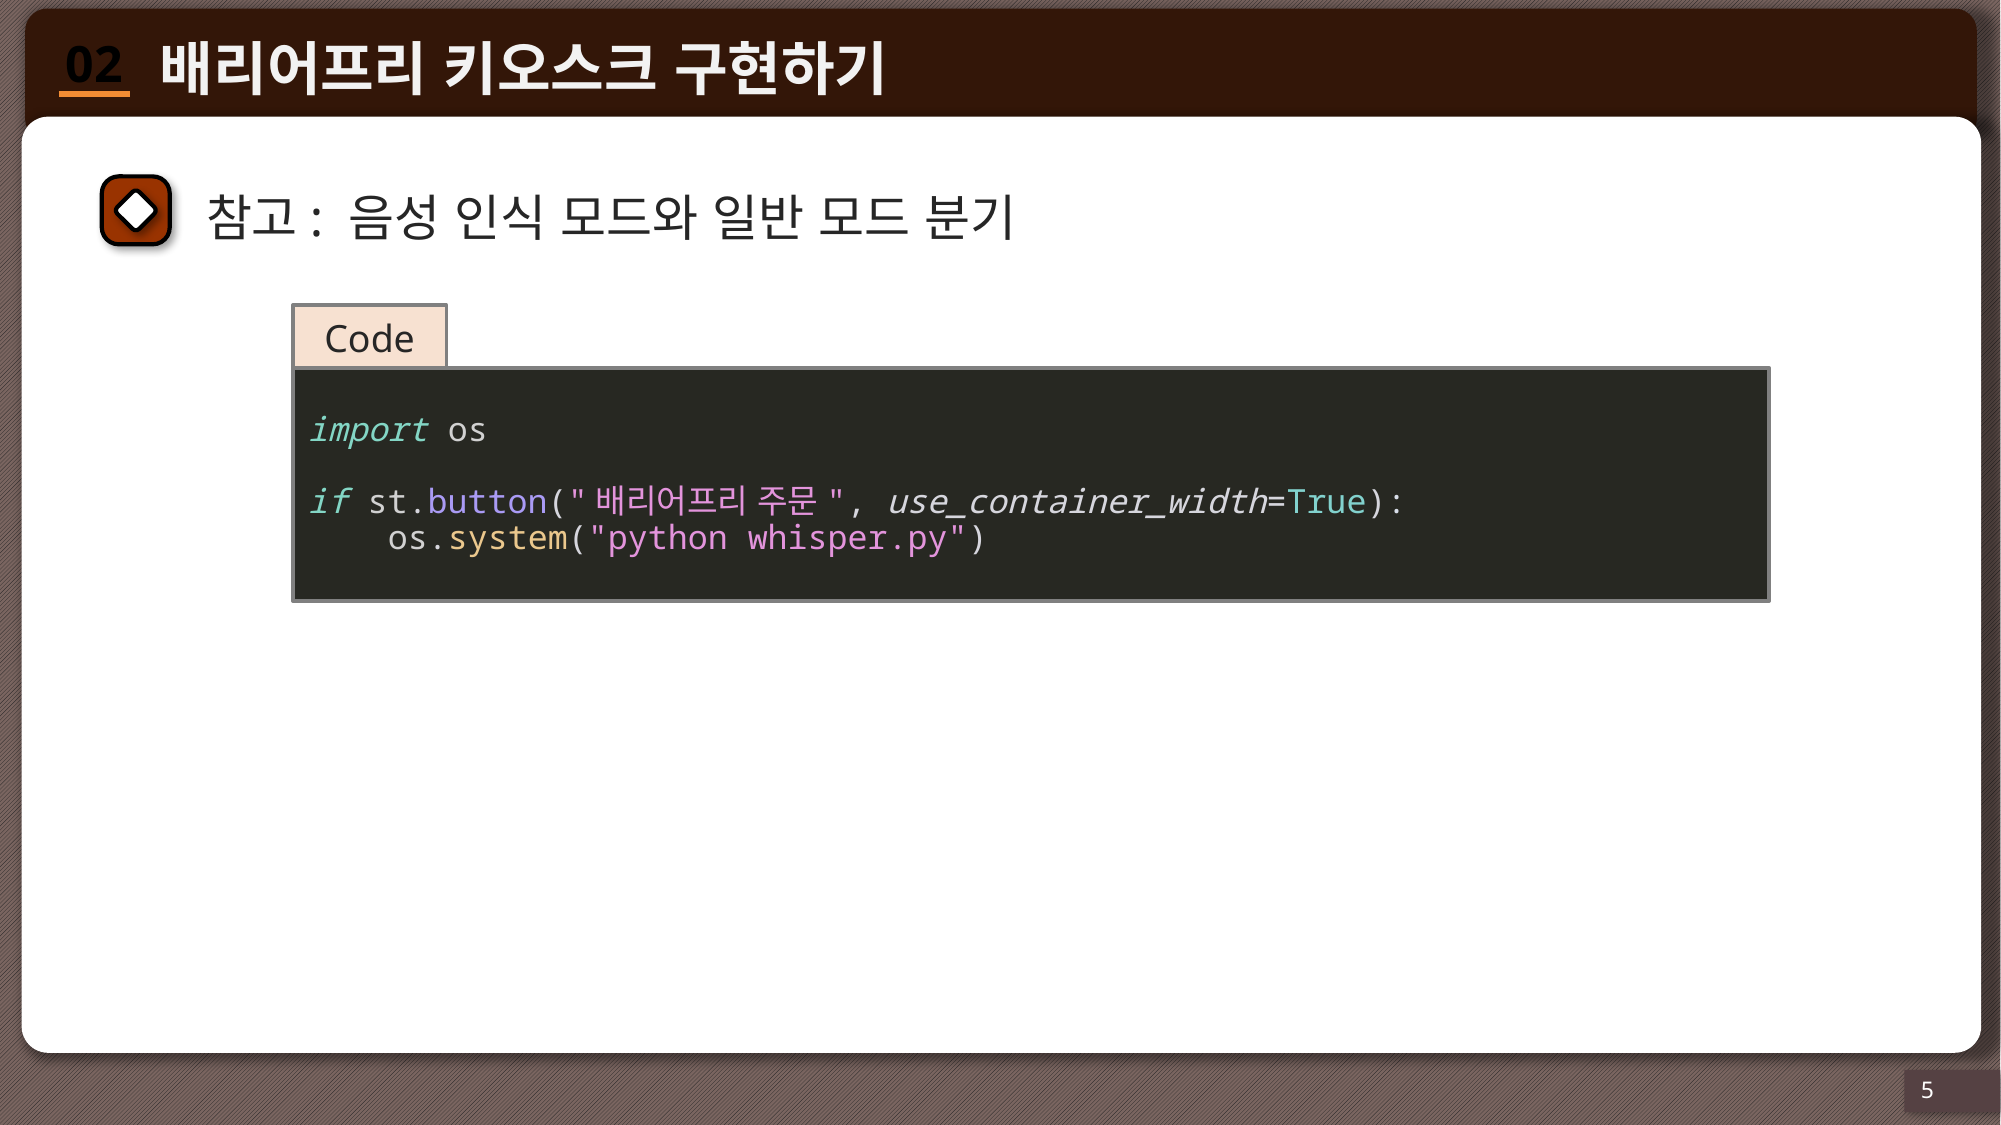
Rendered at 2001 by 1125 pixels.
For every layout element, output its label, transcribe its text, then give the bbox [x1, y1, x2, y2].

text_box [101, 175, 1430, 257]
text_box Code [292, 305, 447, 369]
text_box import os if st.button("배리어프리 주문", use_container_width=True): os.system("python whisper.py") [293, 367, 1770, 602]
